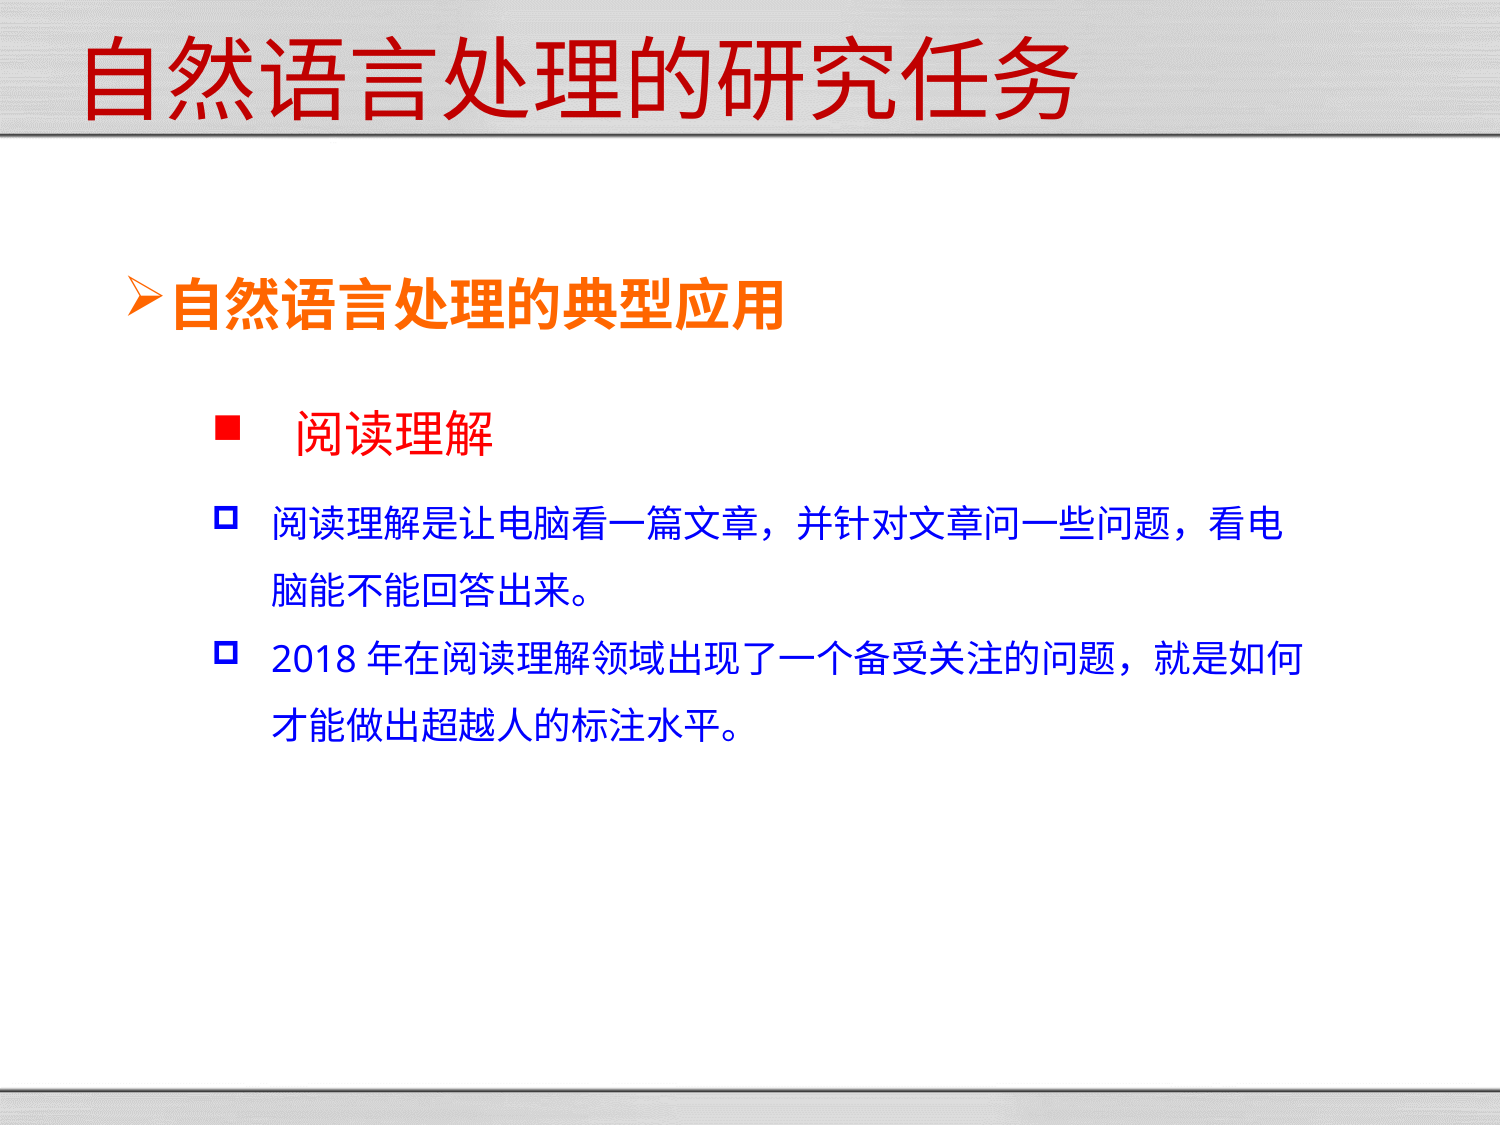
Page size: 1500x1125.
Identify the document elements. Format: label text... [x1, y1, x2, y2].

list 阅读理解 阅读理解是让电脑看一篇文章，并针对文章问一些问题，看电脑能不能回答出来。 2018年在阅读理解领域出现了一个备受关注的问题，就是如何才能做出超越人的标注水平。 [196, 365, 1322, 825]
picture [0, 0, 1500, 1125]
text_box 自然语言处理的典型应用 [108, 261, 825, 344]
text_box 自然语言处理的研究任务 [0, 14, 1141, 140]
